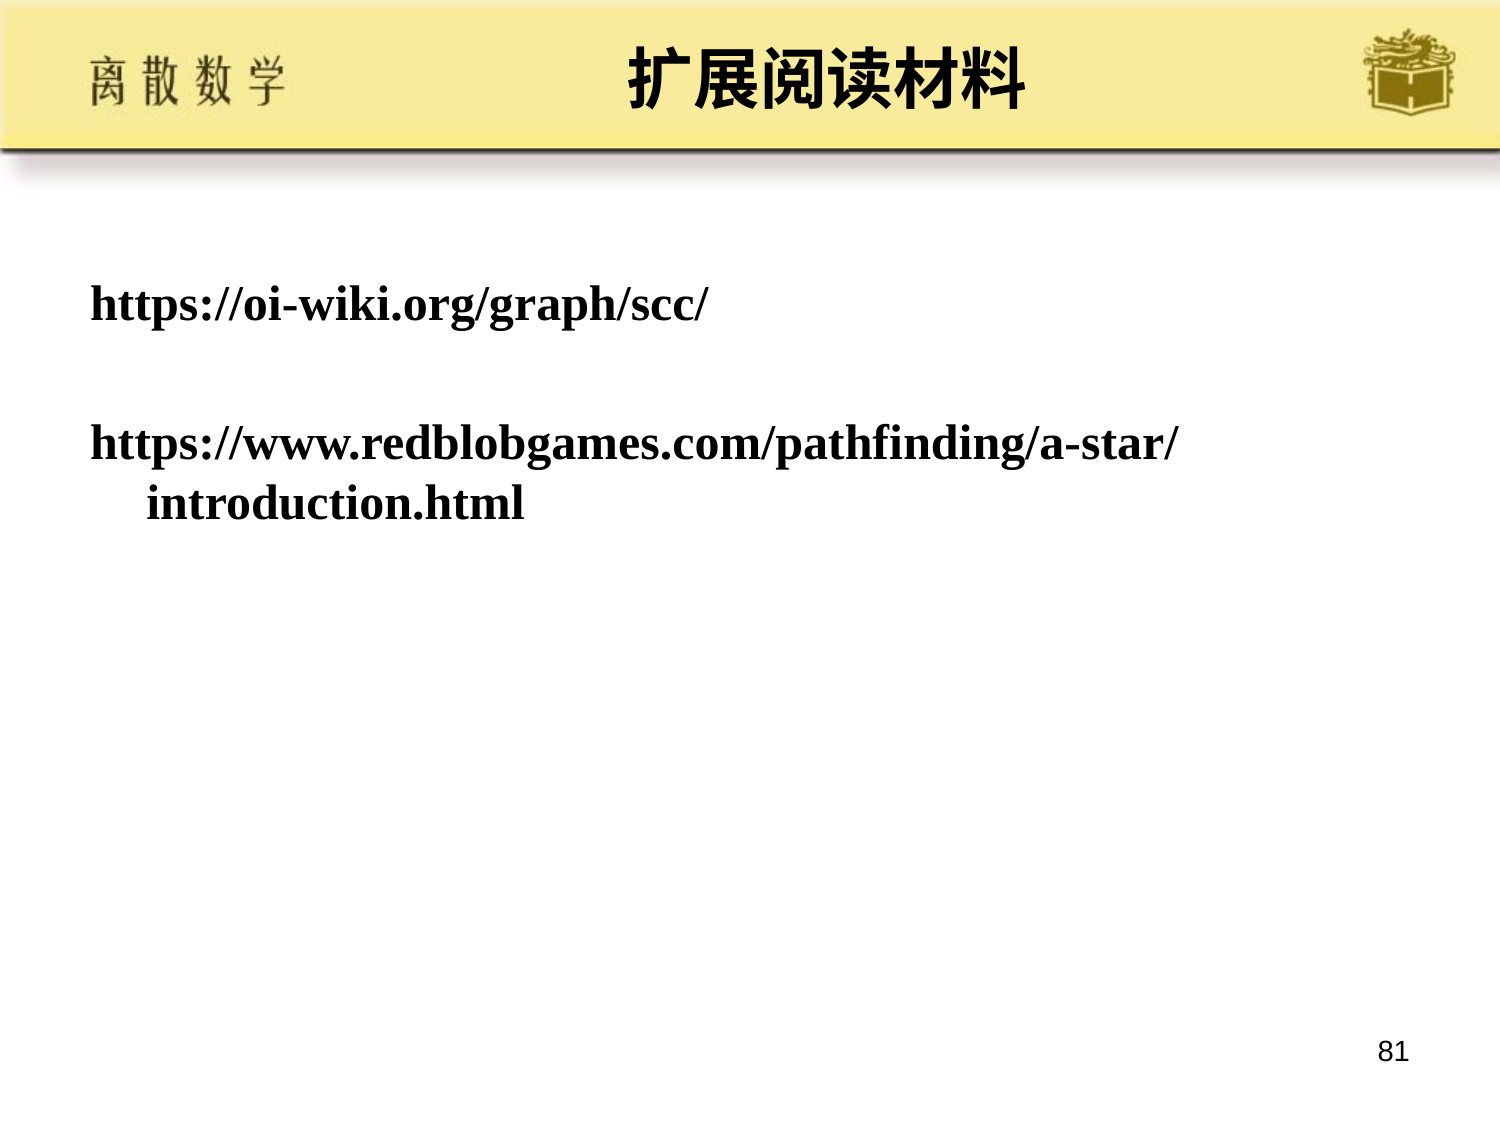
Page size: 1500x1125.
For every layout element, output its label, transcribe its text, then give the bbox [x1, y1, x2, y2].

list https://oi-wiki.org/graph/scc/ https://www.redblobgames.com/pathfinding/a-star/introduction.html [75, 262, 1425, 1005]
slide_number 81 [1074, 1024, 1425, 1103]
title 扩展阅读材料 [324, 42, 1329, 112]
picture [0, 0, 1500, 1125]
